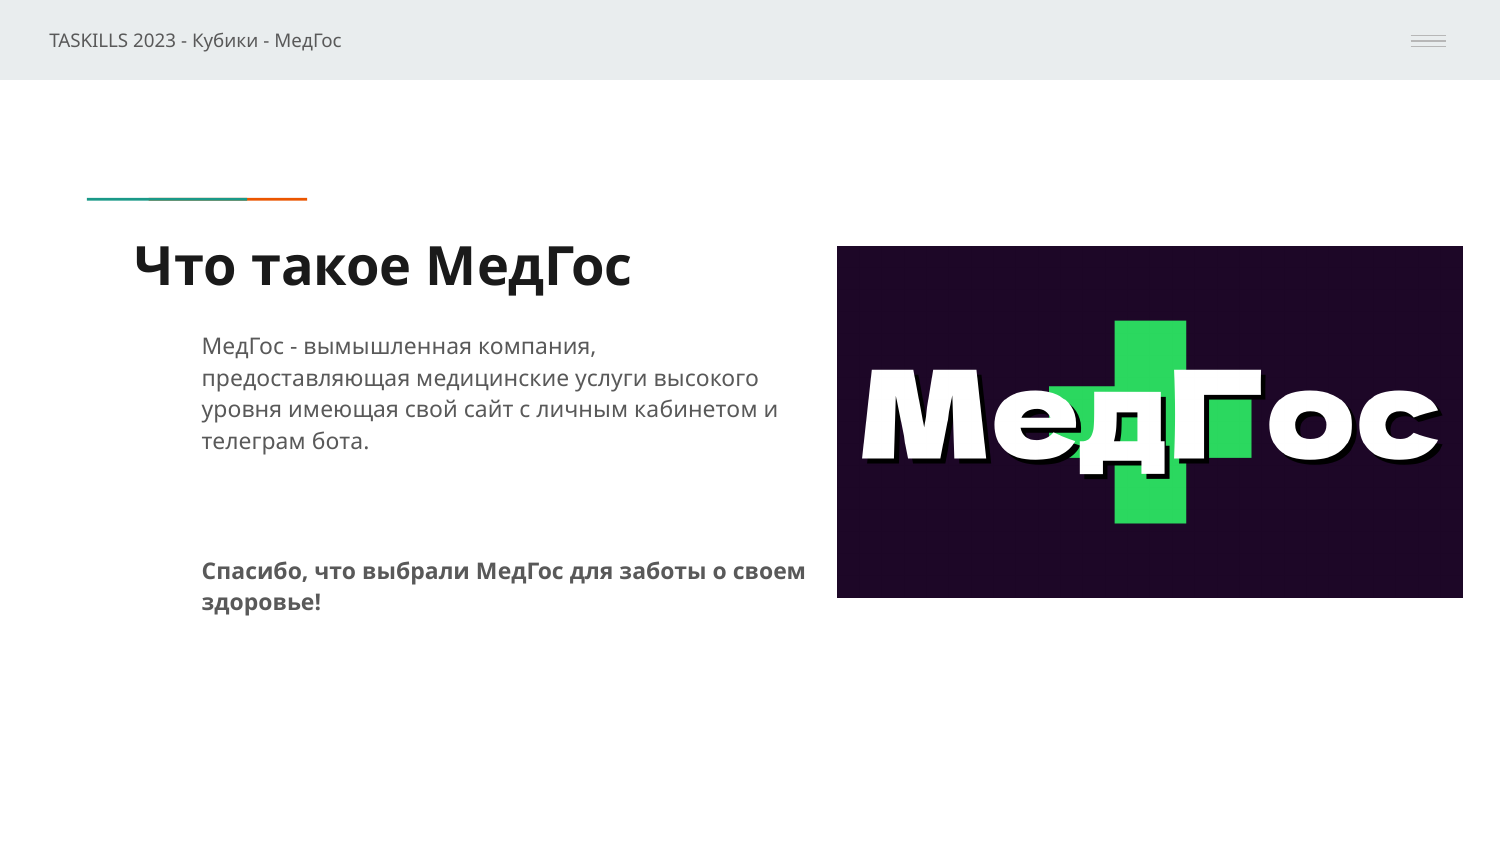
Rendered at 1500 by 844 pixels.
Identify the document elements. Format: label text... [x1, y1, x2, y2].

list МедГос - вымышленная компания, предоставляющая медицинские услуги высокого уровня имеющая свой сайт с личным кабинетом и телеграм бота. Спасибо, что выбрали МедГос для заботы о своем здоровье! [186, 312, 826, 656]
picture [837, 245, 1463, 598]
title Что такое МедГос [119, 216, 759, 386]
text_box TASKILLS 2023 - Кубики - МедГос [34, 13, 558, 50]
